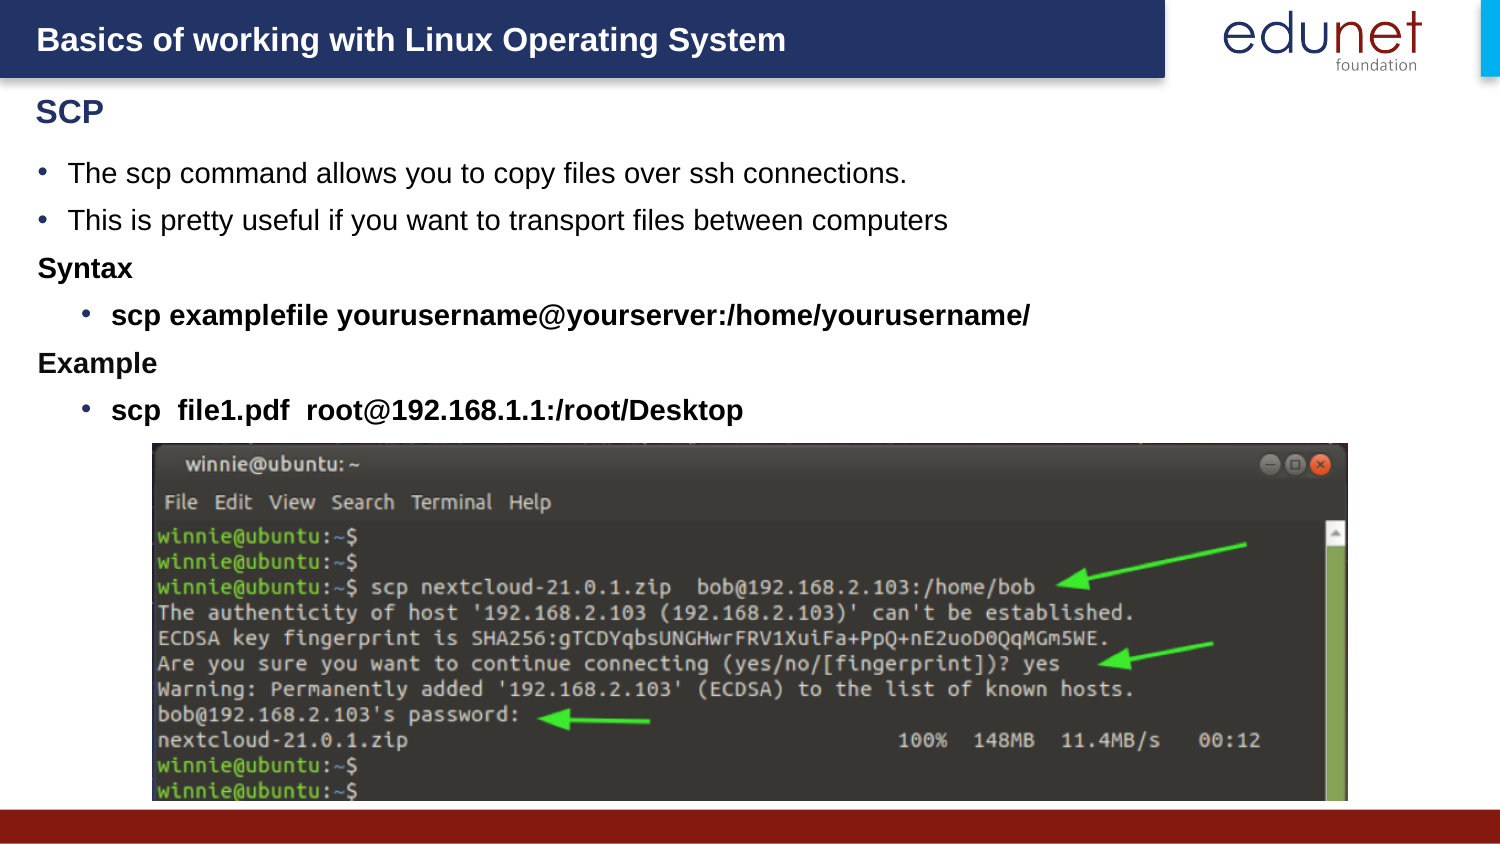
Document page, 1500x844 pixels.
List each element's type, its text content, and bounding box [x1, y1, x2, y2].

picture [1219, 8, 1424, 75]
text_box SCP [24, 84, 258, 136]
picture [152, 443, 1348, 802]
subtitle The scp command allows you to copy files over ssh connections. This is pretty useful if you want to transport files between computers Syntax scp examplefile yourusername@yourserver:/home/yourusername/ Example scp file1.pdf root@192.168.1.1:/root/Desktop [37, 152, 1095, 428]
